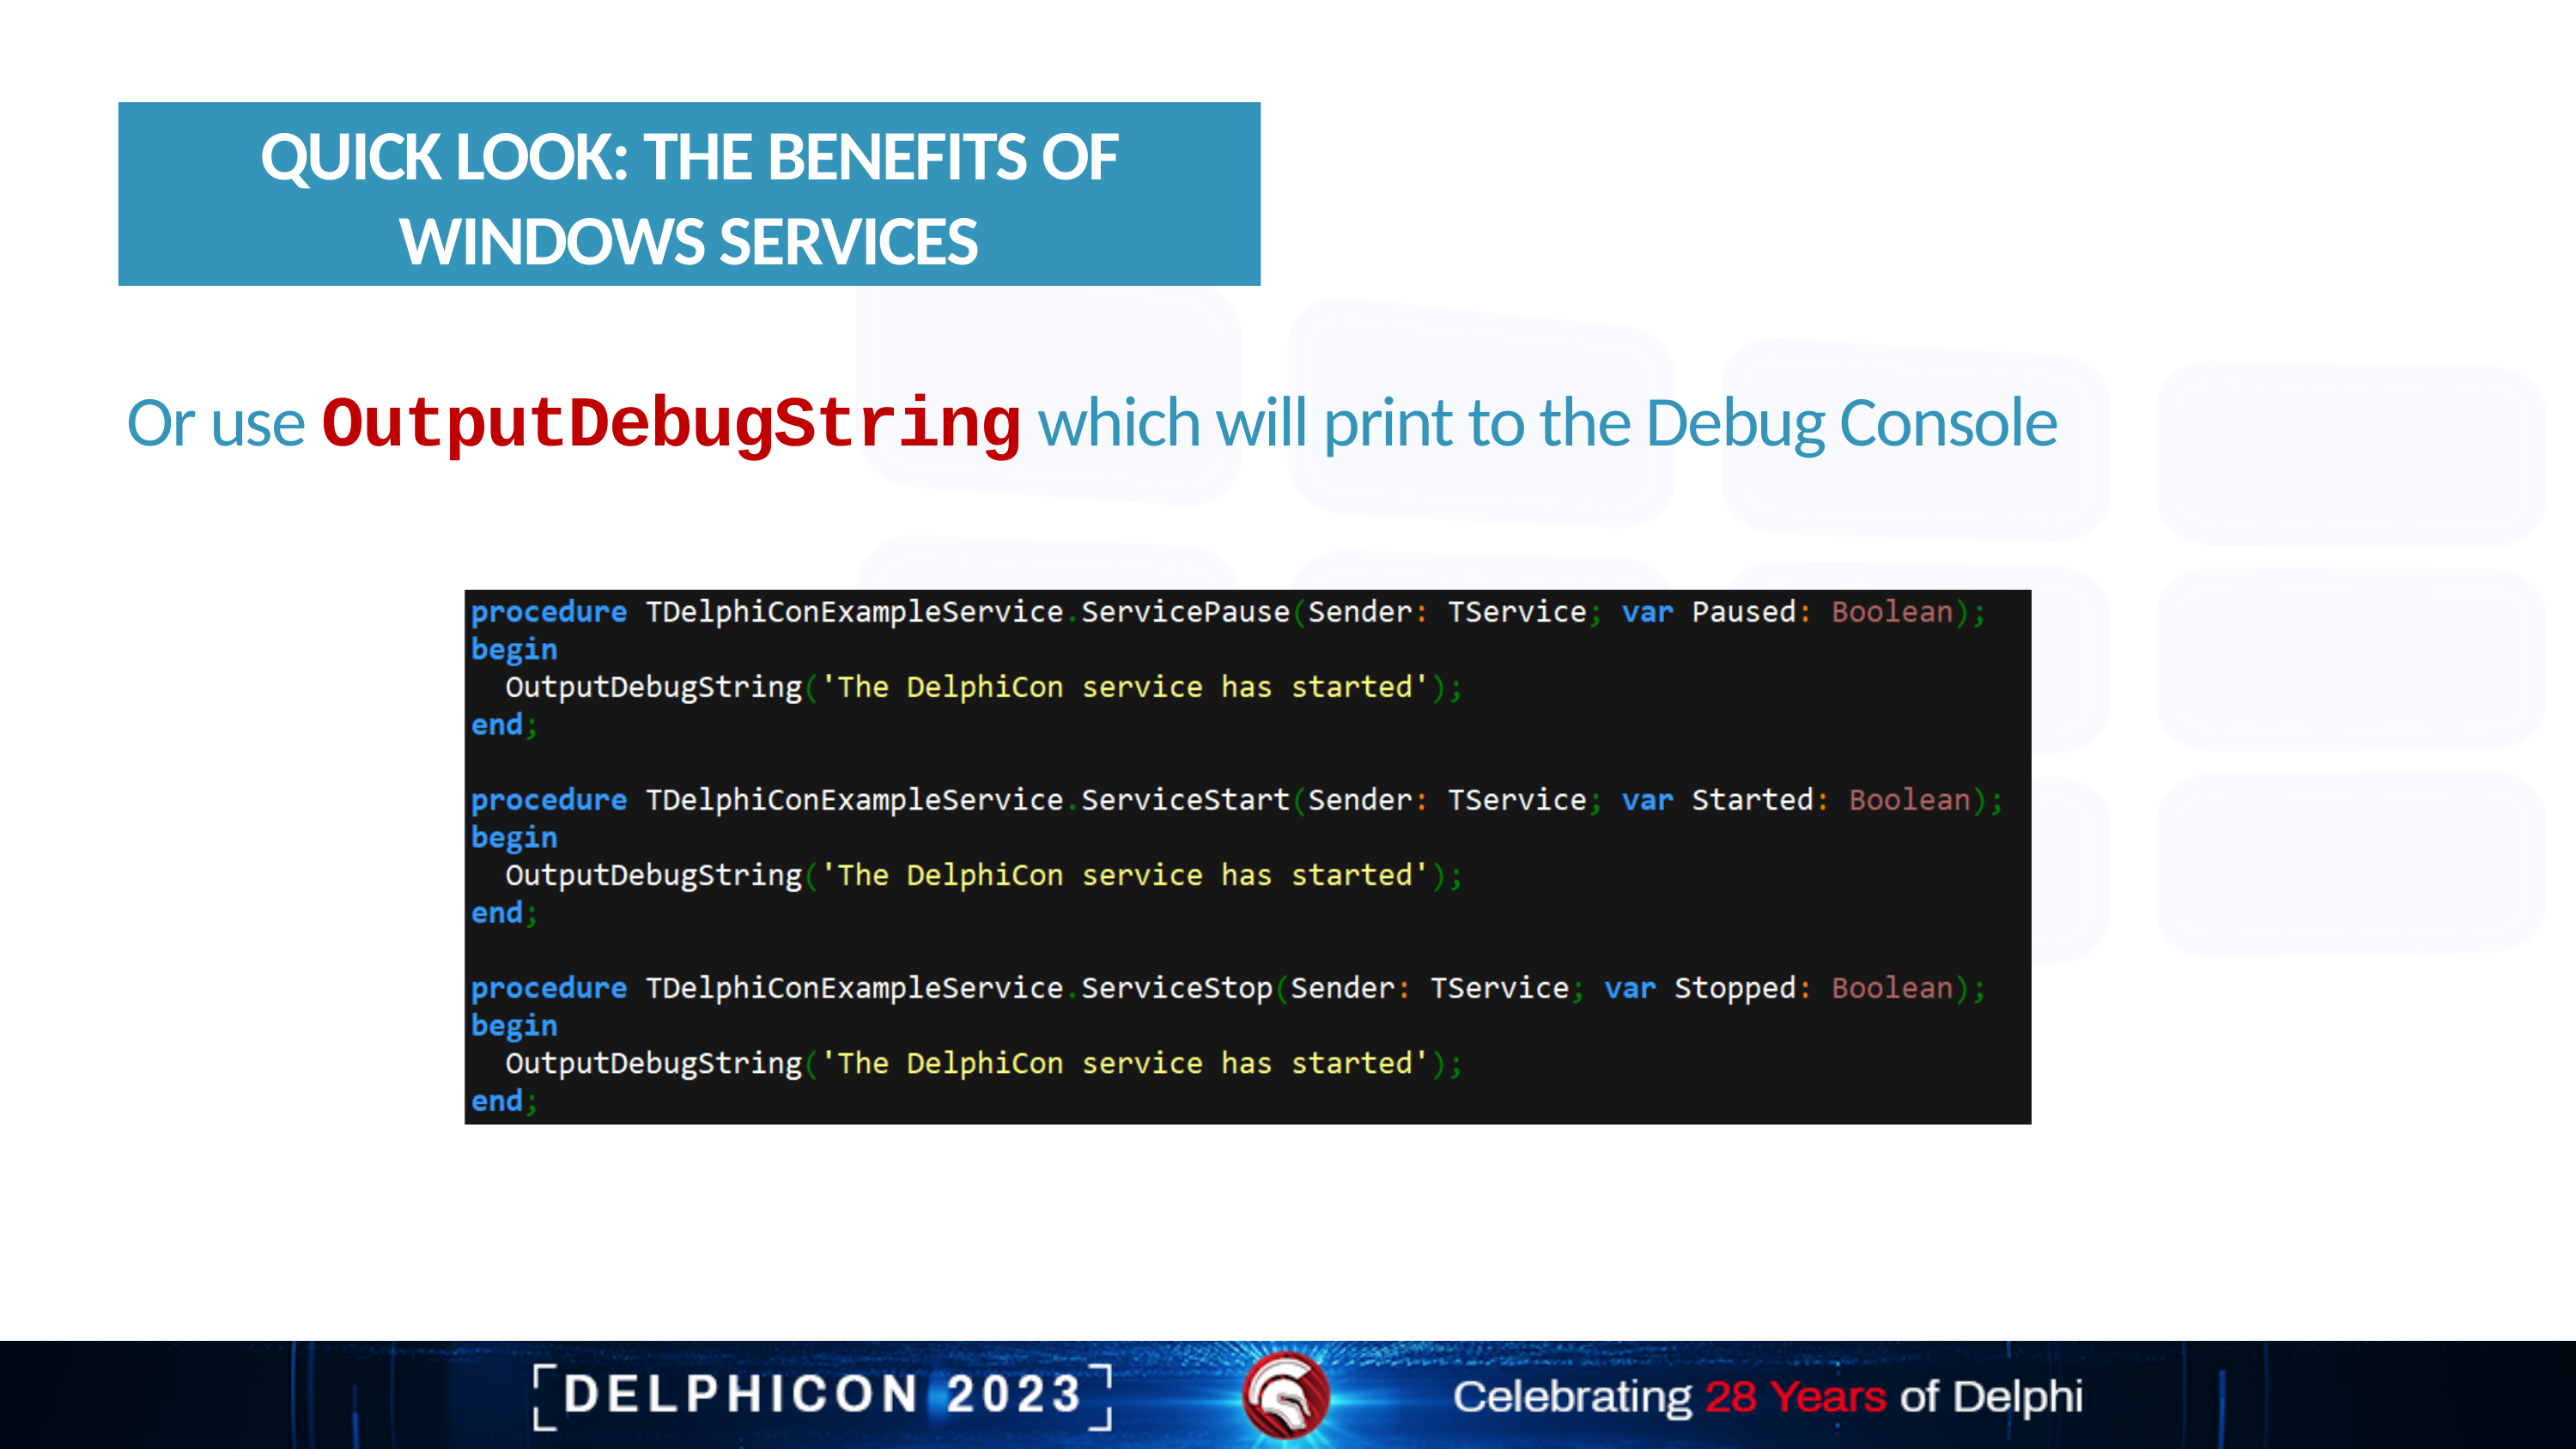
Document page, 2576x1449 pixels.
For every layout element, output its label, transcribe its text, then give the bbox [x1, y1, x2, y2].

text_box Or use OutputDebugString which will print to the Debug Console [100, 285, 2421, 549]
text_box Quick look: The benefits of Windows Services [118, 102, 1261, 285]
picture [464, 590, 2032, 1125]
picture [0, 1341, 2576, 1449]
